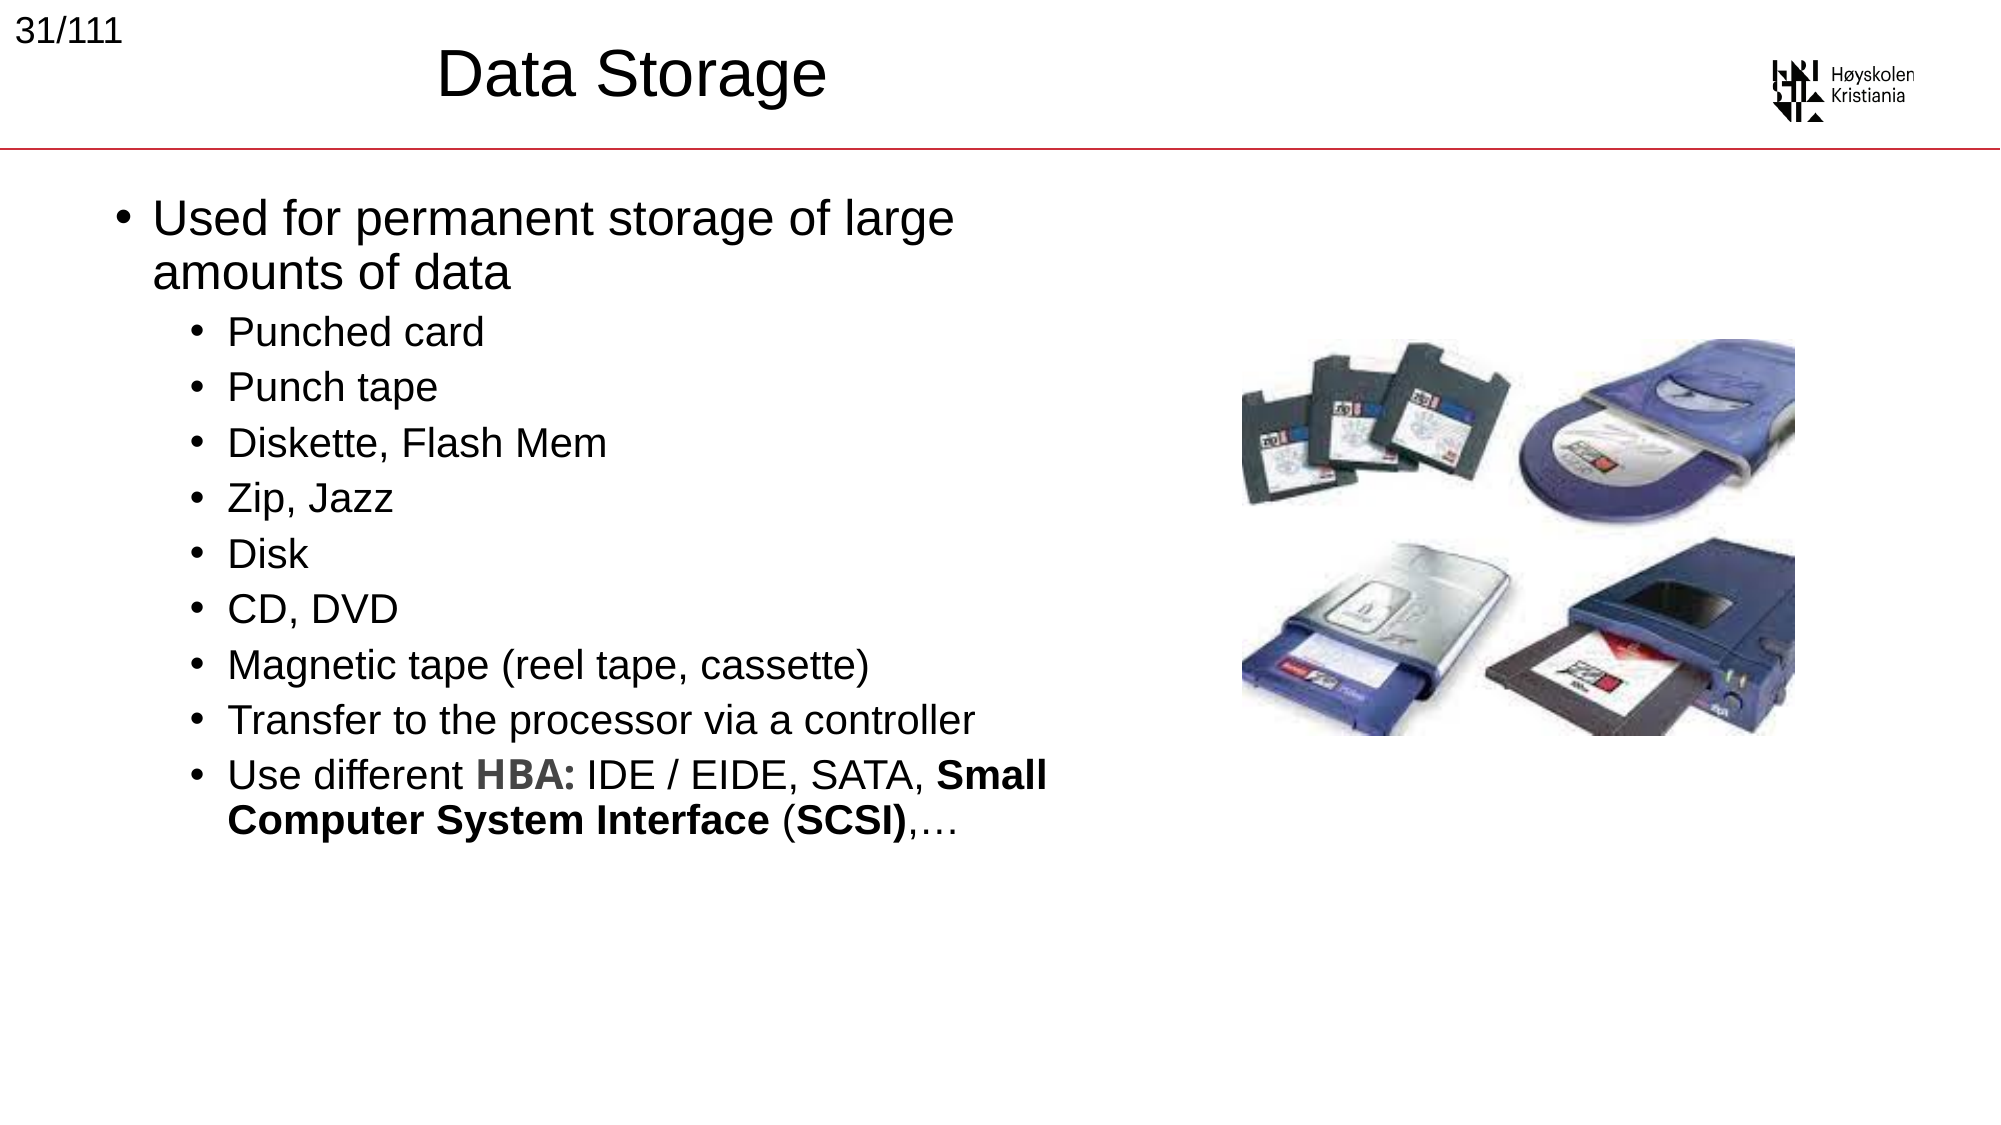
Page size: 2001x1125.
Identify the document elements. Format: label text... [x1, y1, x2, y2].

slide_number 31/111 [0, 0, 208, 74]
picture [1242, 339, 1795, 736]
list Used for permanent storage of large amounts of data Punched card Punch tape Diskette, Flash Mem Zip, Jazz Disk CD, DVD Magnetic tape (reel tape, cassette) Transfer to the processor via a controller Use different HBA: IDE / EIDE, SATA, Small Computer System Interface (SCSI),… [99, 184, 1127, 1047]
title Data Storage [421, 30, 1665, 135]
